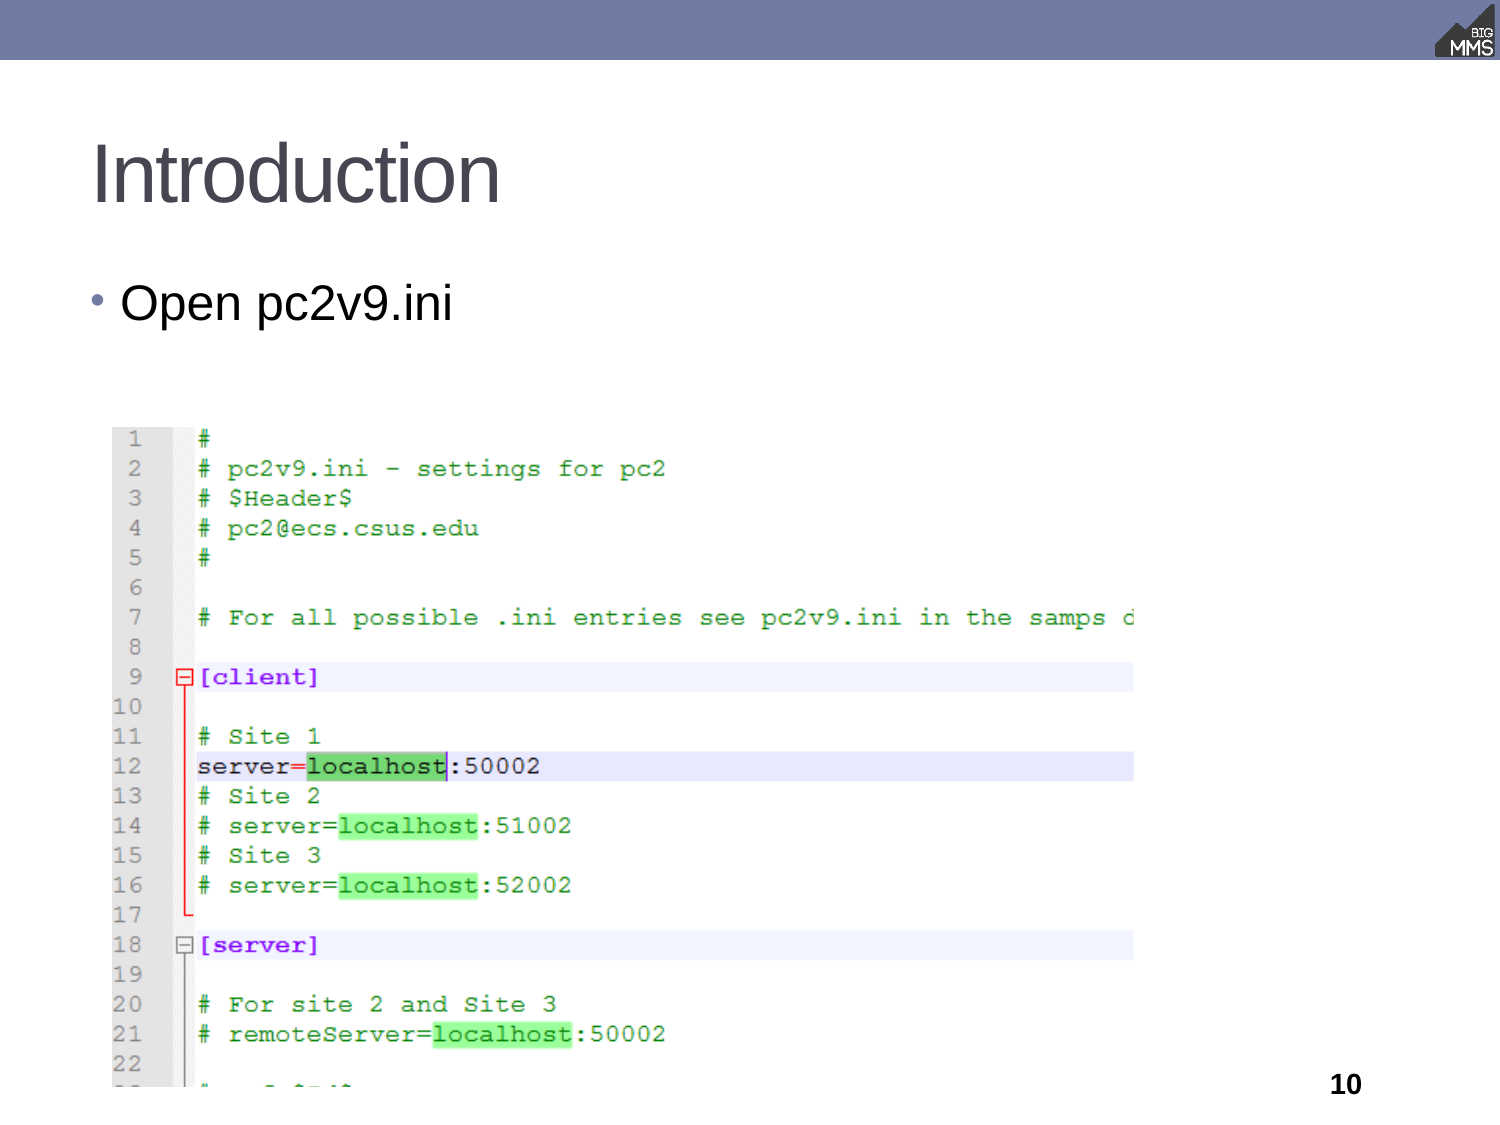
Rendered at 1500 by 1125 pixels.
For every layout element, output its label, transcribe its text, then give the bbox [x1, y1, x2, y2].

picture [1433, 2, 1495, 58]
title Introduction [75, 87, 1425, 250]
picture [111, 426, 1134, 1087]
slide_number 10 [1314, 1056, 1490, 1110]
list Open pc2v9.ini [75, 262, 1425, 1063]
